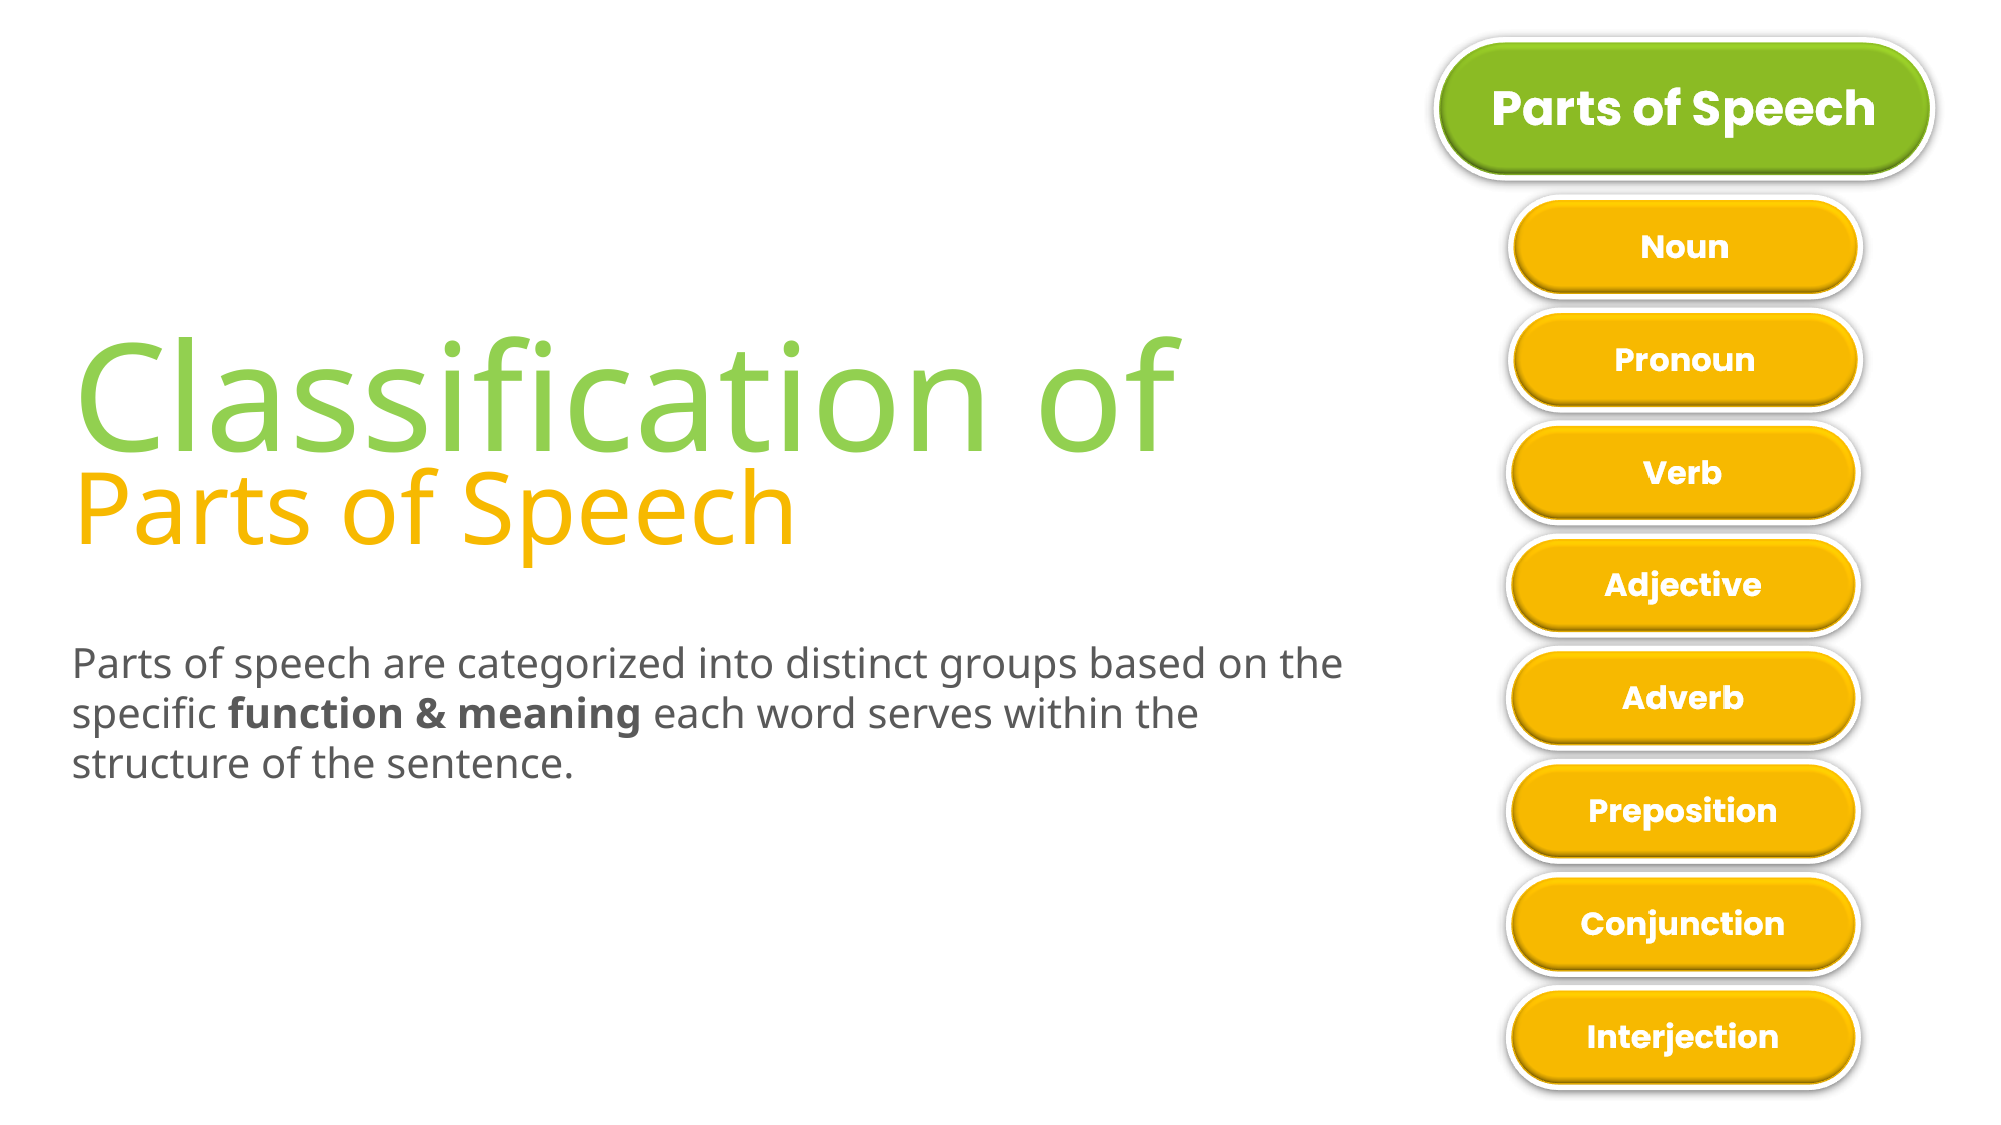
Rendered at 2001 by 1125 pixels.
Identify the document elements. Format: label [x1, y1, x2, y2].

text_box [56, 282, 1464, 797]
picture [1404, 24, 1970, 1101]
